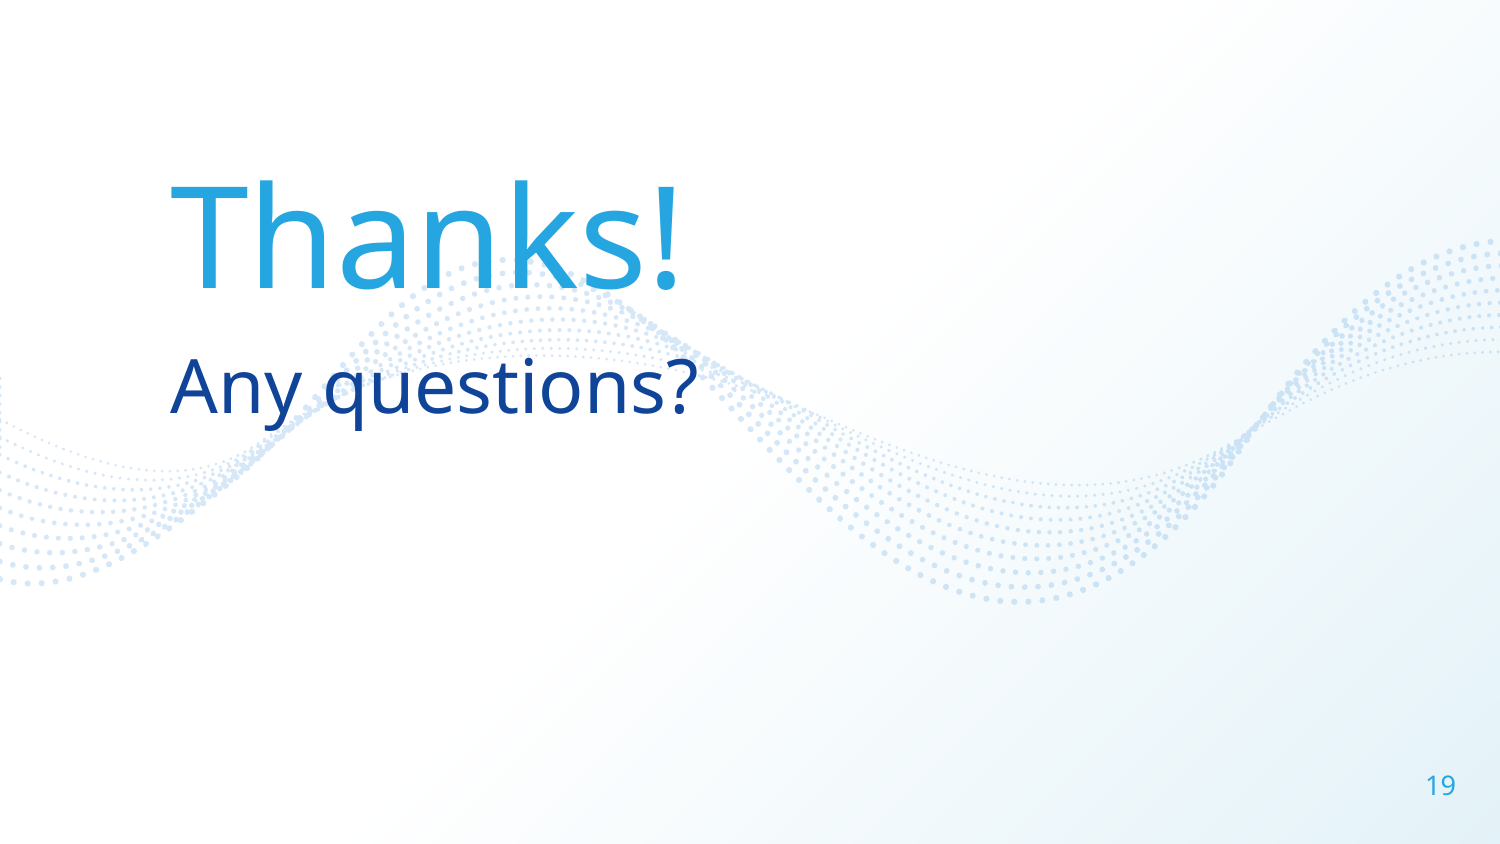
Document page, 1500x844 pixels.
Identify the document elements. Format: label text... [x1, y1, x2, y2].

title Thanks! [170, 159, 1137, 319]
subtitle Any questions? [170, 325, 1137, 684]
slide_number 19 [1366, 754, 1457, 819]
